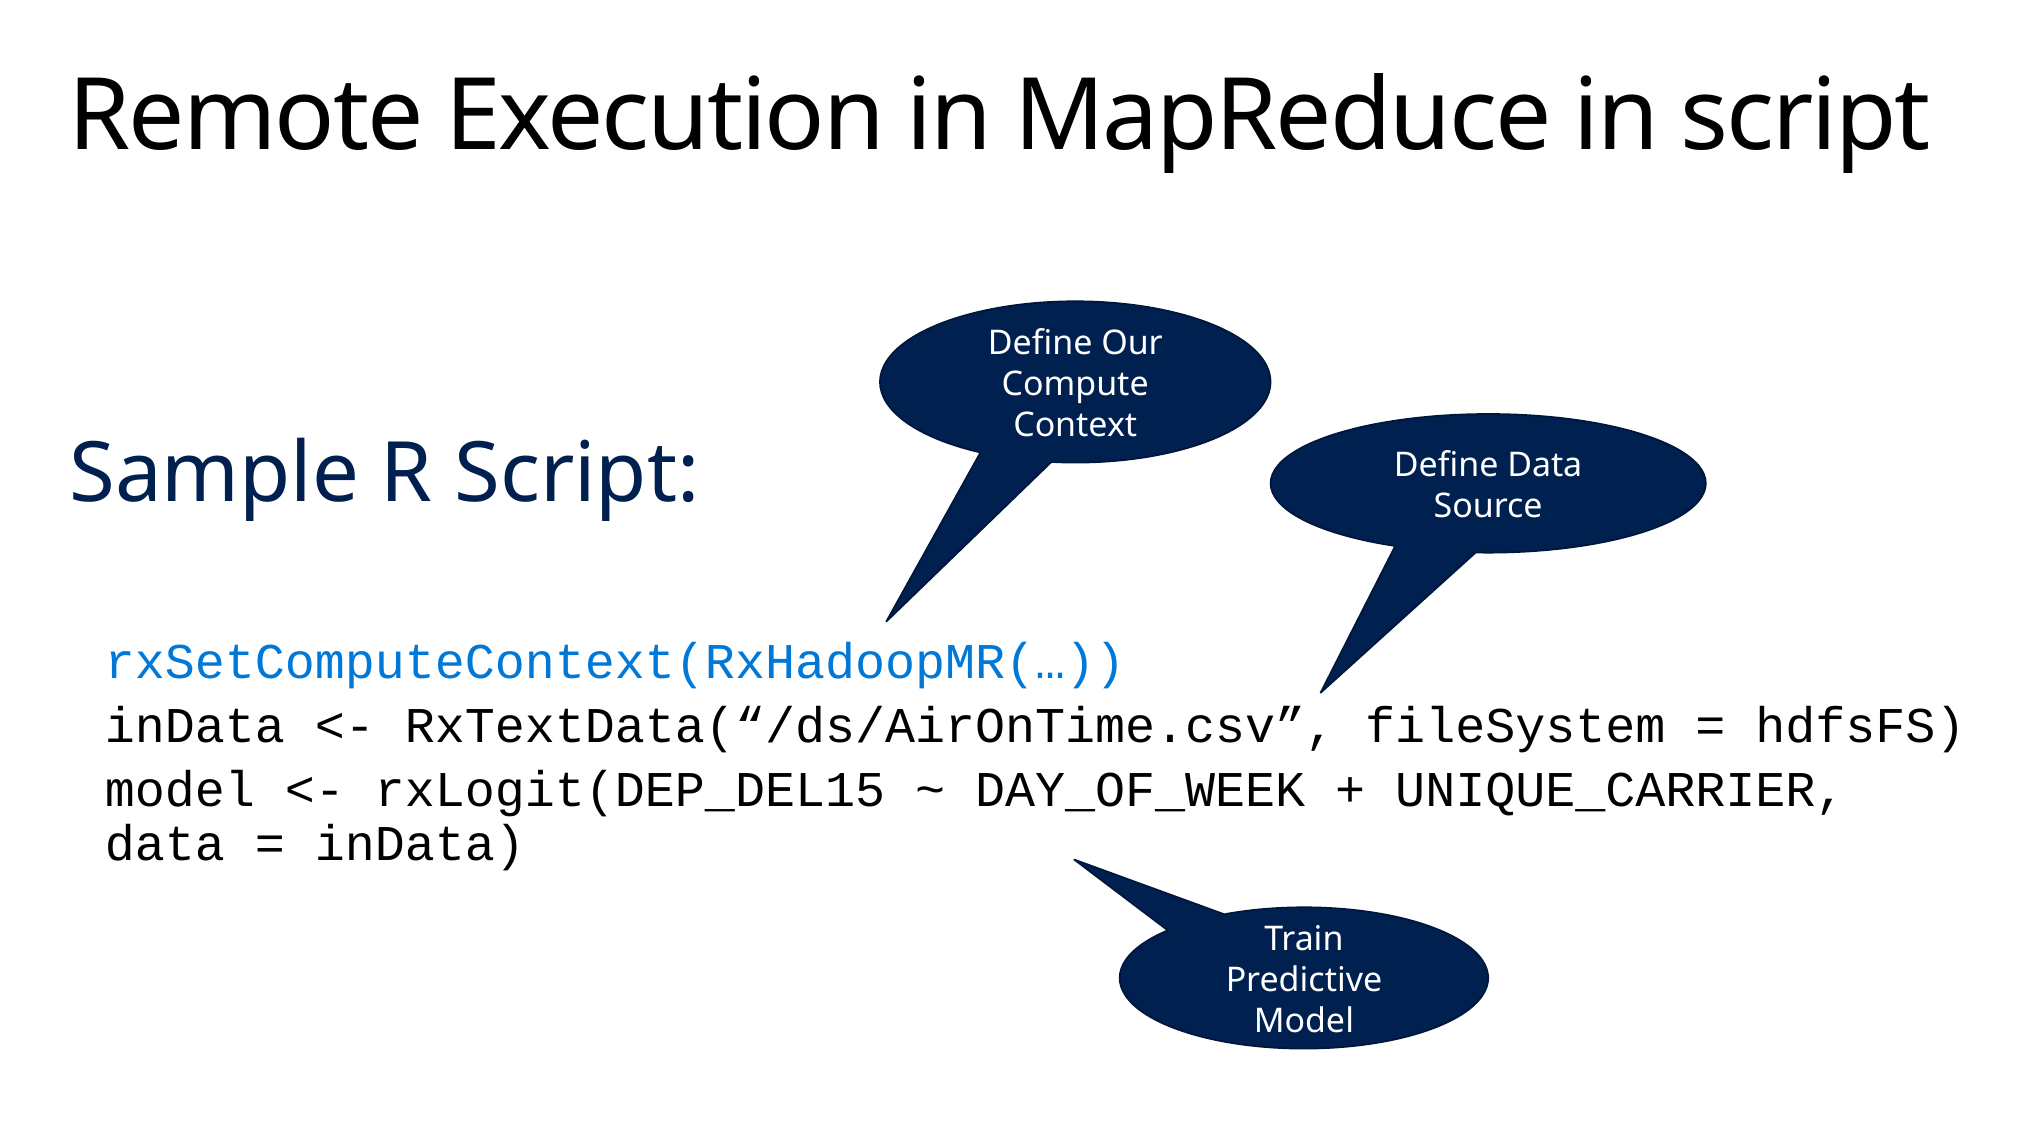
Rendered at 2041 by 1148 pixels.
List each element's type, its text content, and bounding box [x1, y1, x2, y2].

text_box Define Data Source [1269, 413, 1707, 694]
title Remote Execution in MapReduce in script [45, 48, 1996, 199]
text_box Train Predictive Model [1073, 858, 1490, 1050]
text_box Define Our Compute Context [879, 300, 1272, 623]
list Sample R Script: rxSetComputeContext(RxHadoopMR(…)) inData <- RxTextData(“/ds/AirOnTime.csv”, fileSystem = hdfsFS) model <- rxLogit(DEP_DEL15 ~ DAY_OF_WEEK + UNIQUE_CARRIER, data = inData) [45, 414, 1996, 1012]
